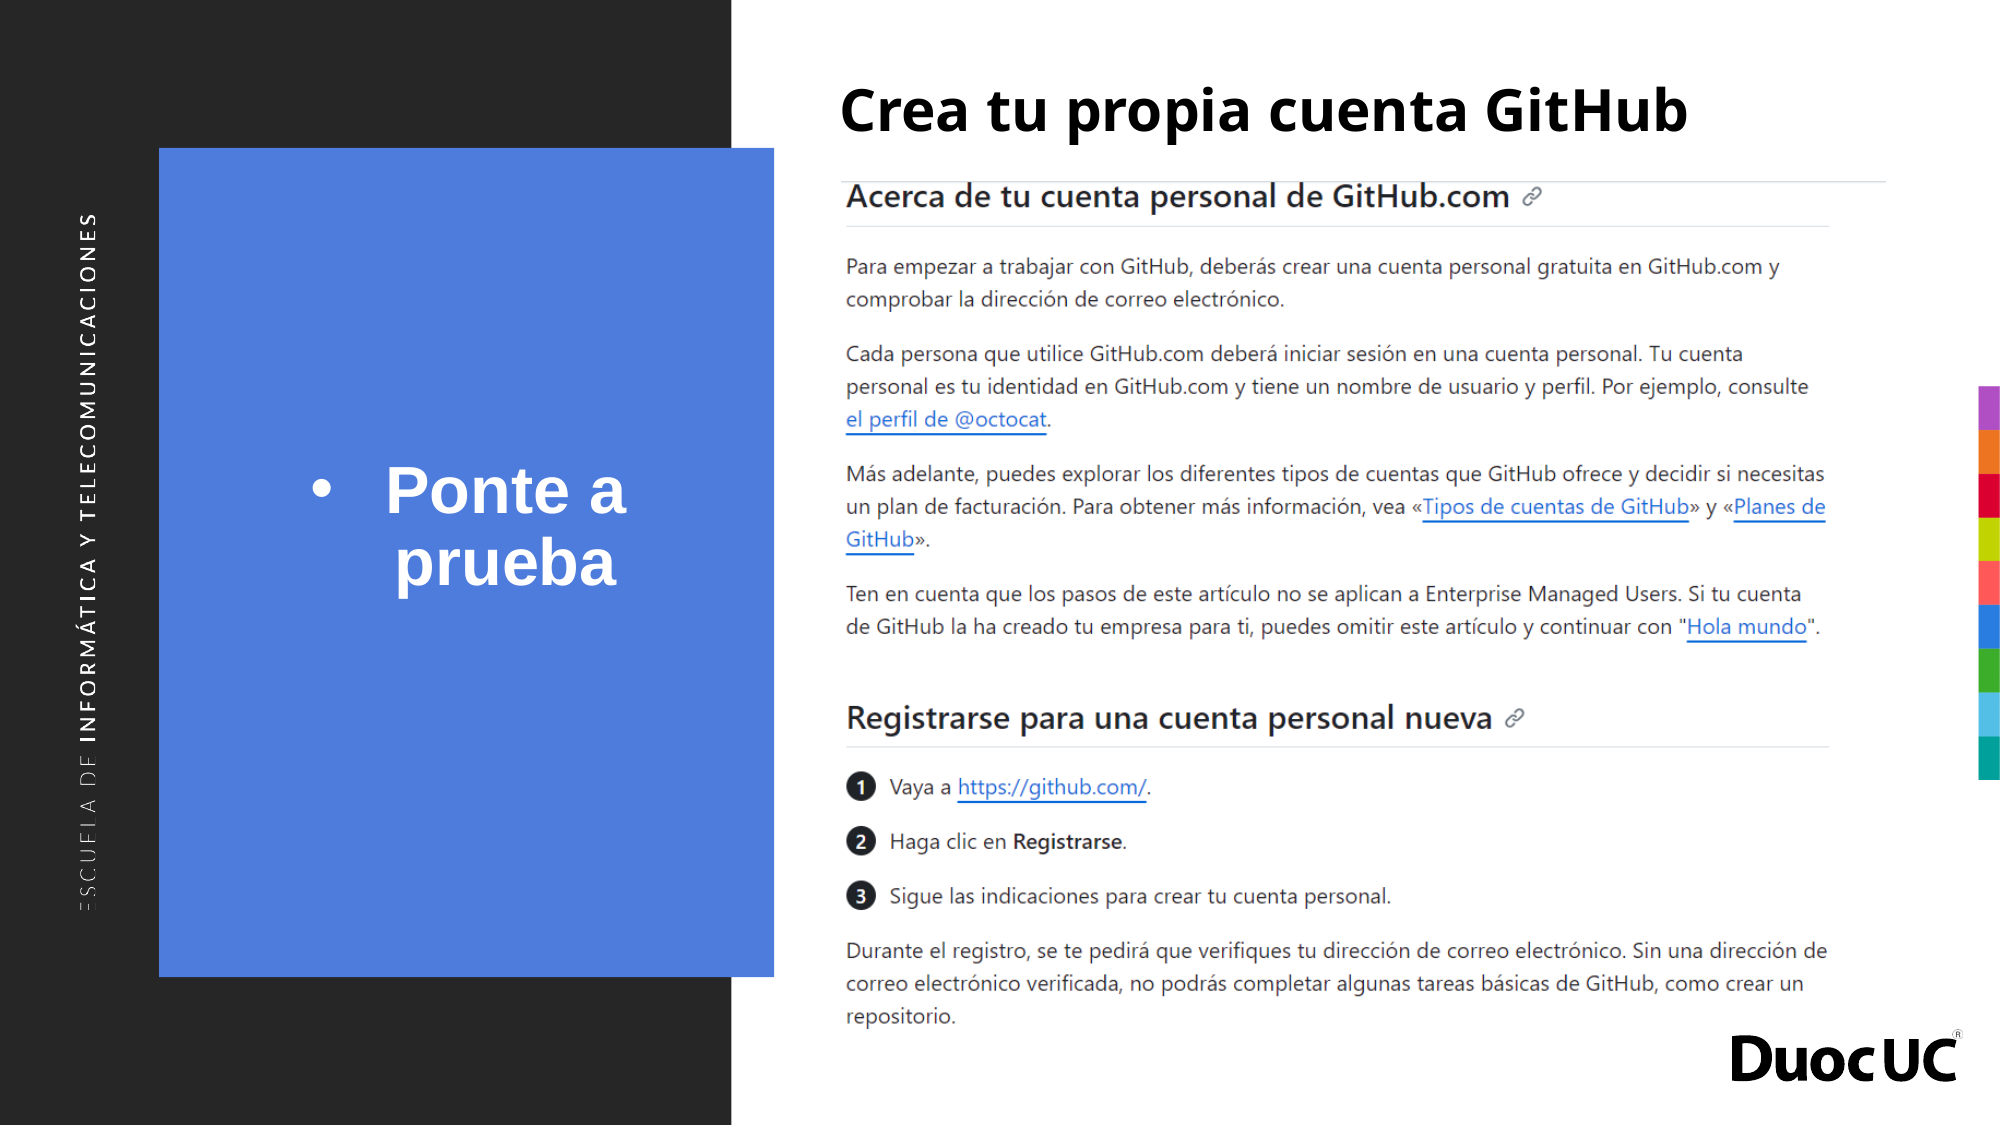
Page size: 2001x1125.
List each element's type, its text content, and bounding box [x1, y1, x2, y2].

text_box Crea tu propia cuenta GitHub [824, 65, 1949, 241]
picture [840, 179, 1886, 1030]
picture [1952, 1029, 1963, 1039]
picture [1979, 387, 2000, 780]
title Ponte a prueba [175, 420, 762, 635]
